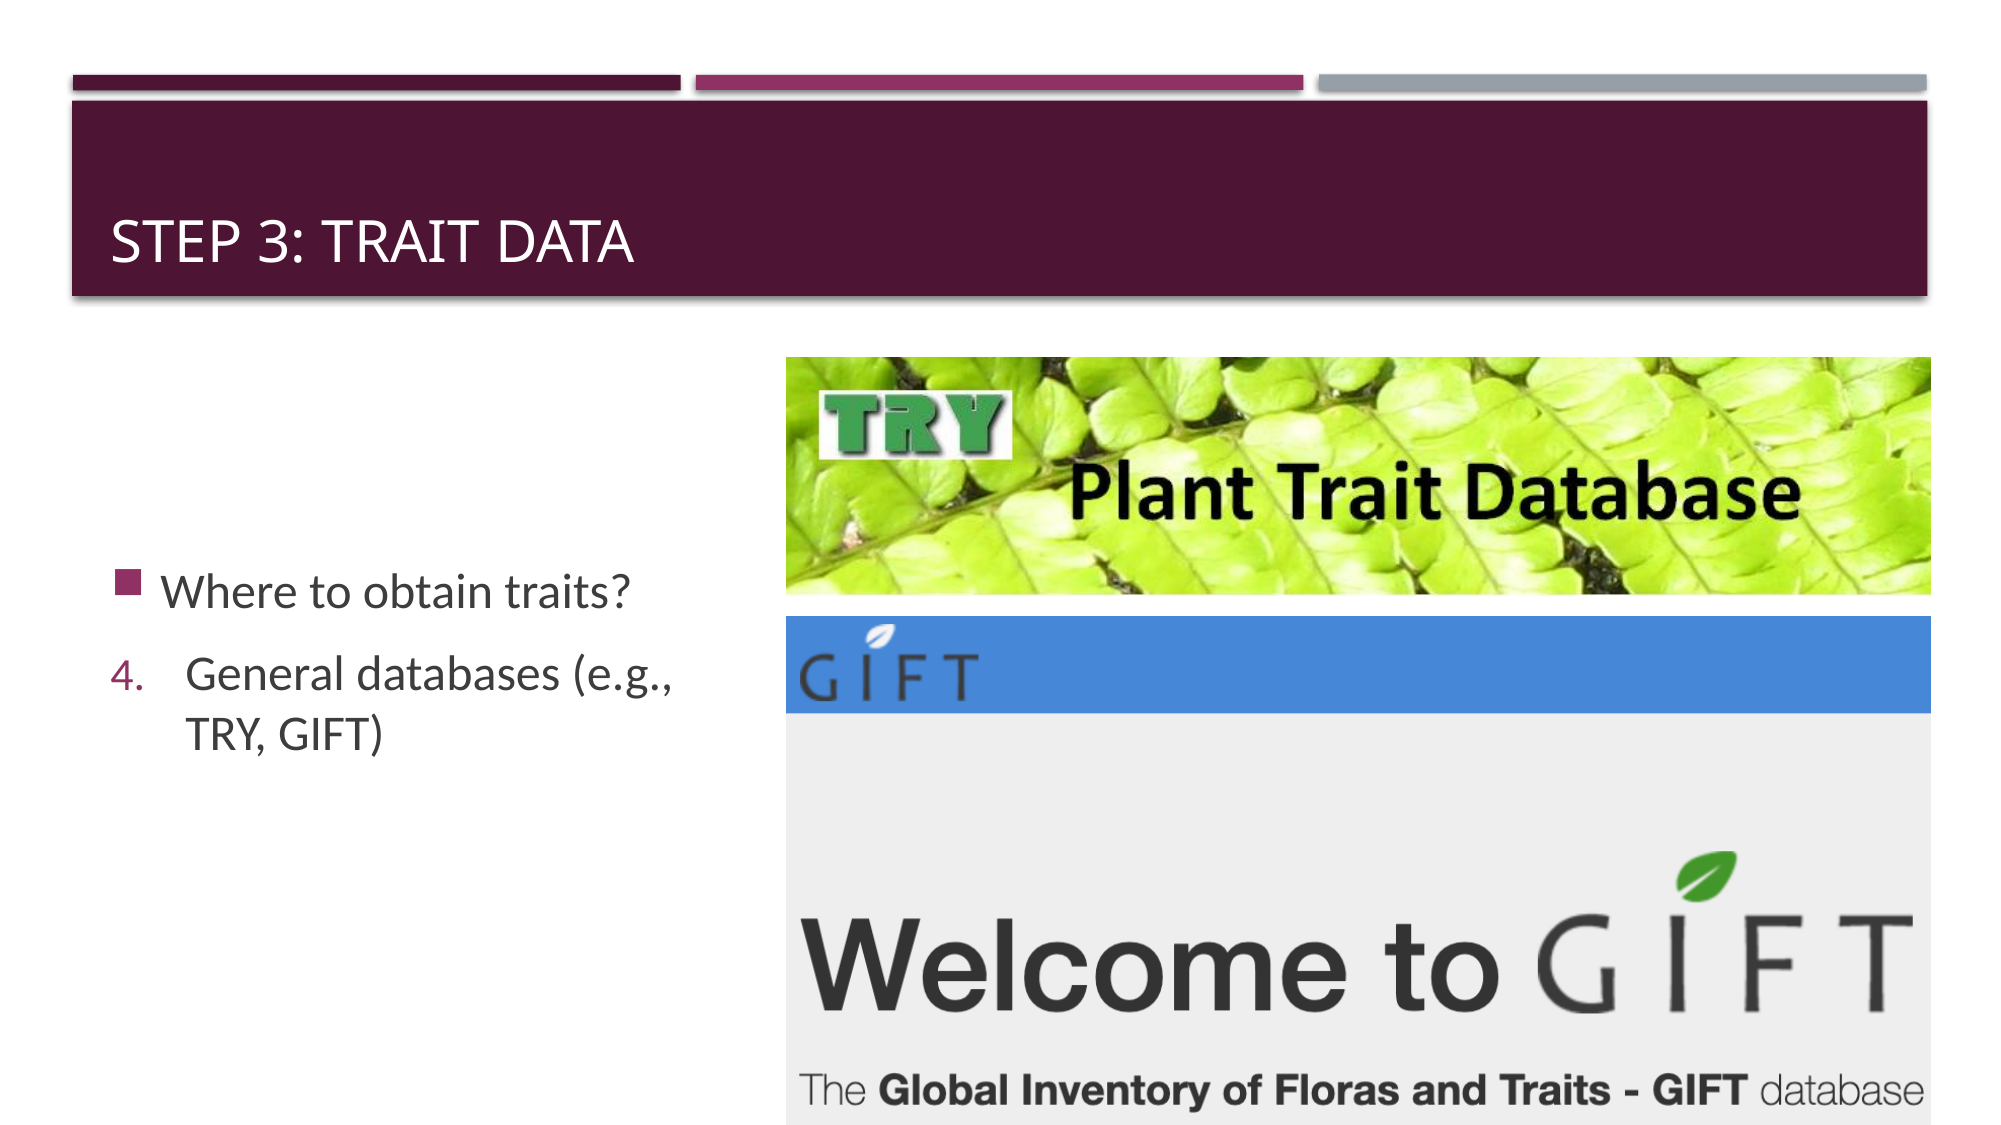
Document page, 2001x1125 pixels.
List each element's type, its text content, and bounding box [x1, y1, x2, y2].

picture [785, 616, 1931, 1125]
title STEP 3: Trait DATA [95, 115, 1905, 282]
list Where to obtain traits? General databases (e.g., TRY, GIFT) [95, 357, 725, 962]
picture [785, 357, 1931, 596]
